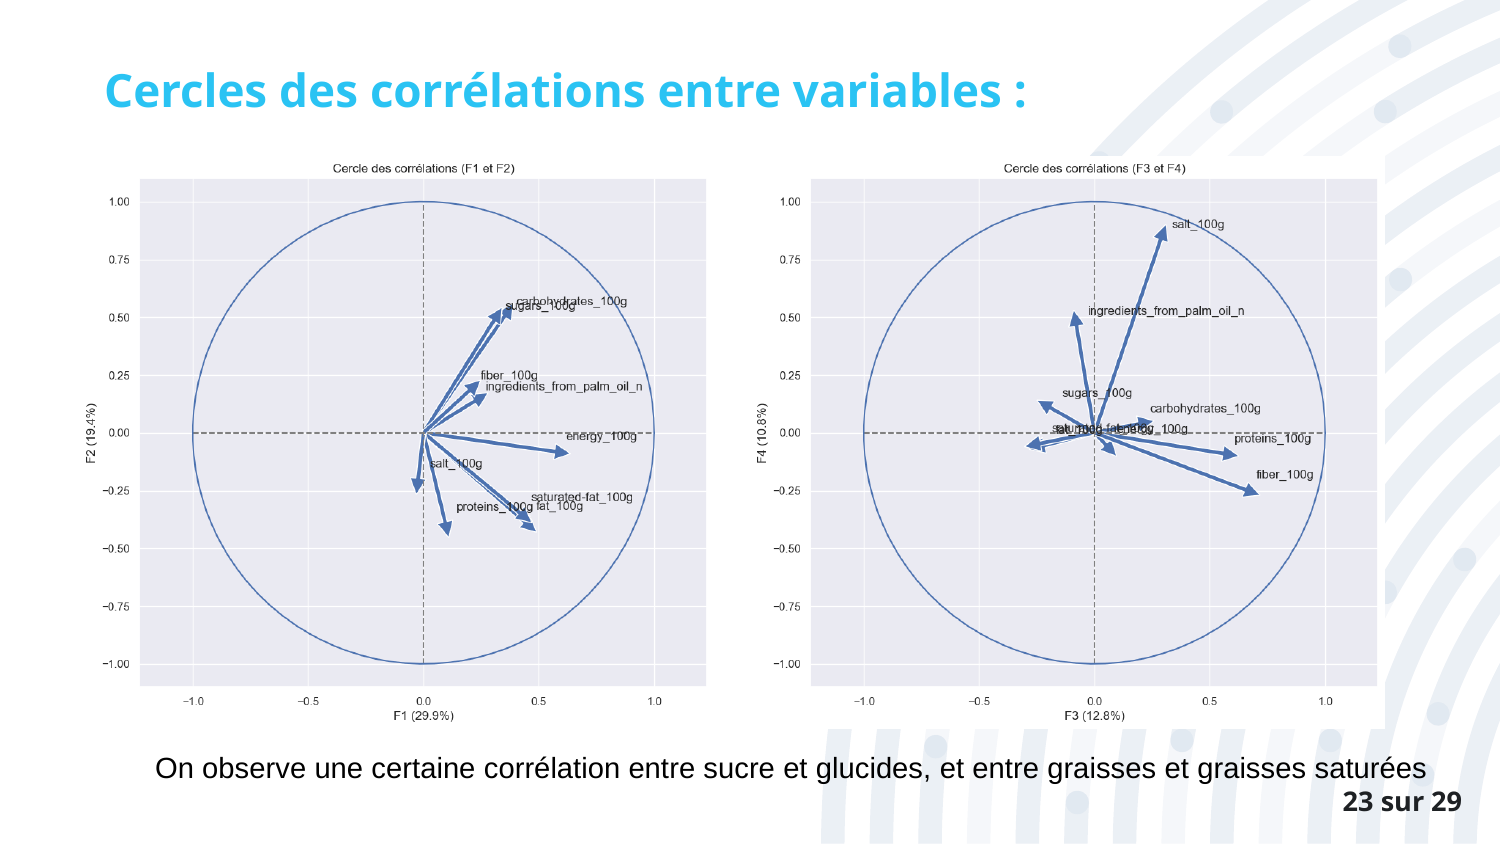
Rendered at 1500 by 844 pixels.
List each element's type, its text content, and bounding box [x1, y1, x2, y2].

text_box 23 sur 29 [1303, 770, 1463, 836]
title Cercles des corrélations entre variables : [104, 50, 1410, 118]
text_box On observe une certaine corrélation entre sucre et glucides, et entre graisses et graisses saturées [140, 742, 1445, 793]
picture [78, 156, 715, 729]
picture [749, 156, 1386, 729]
